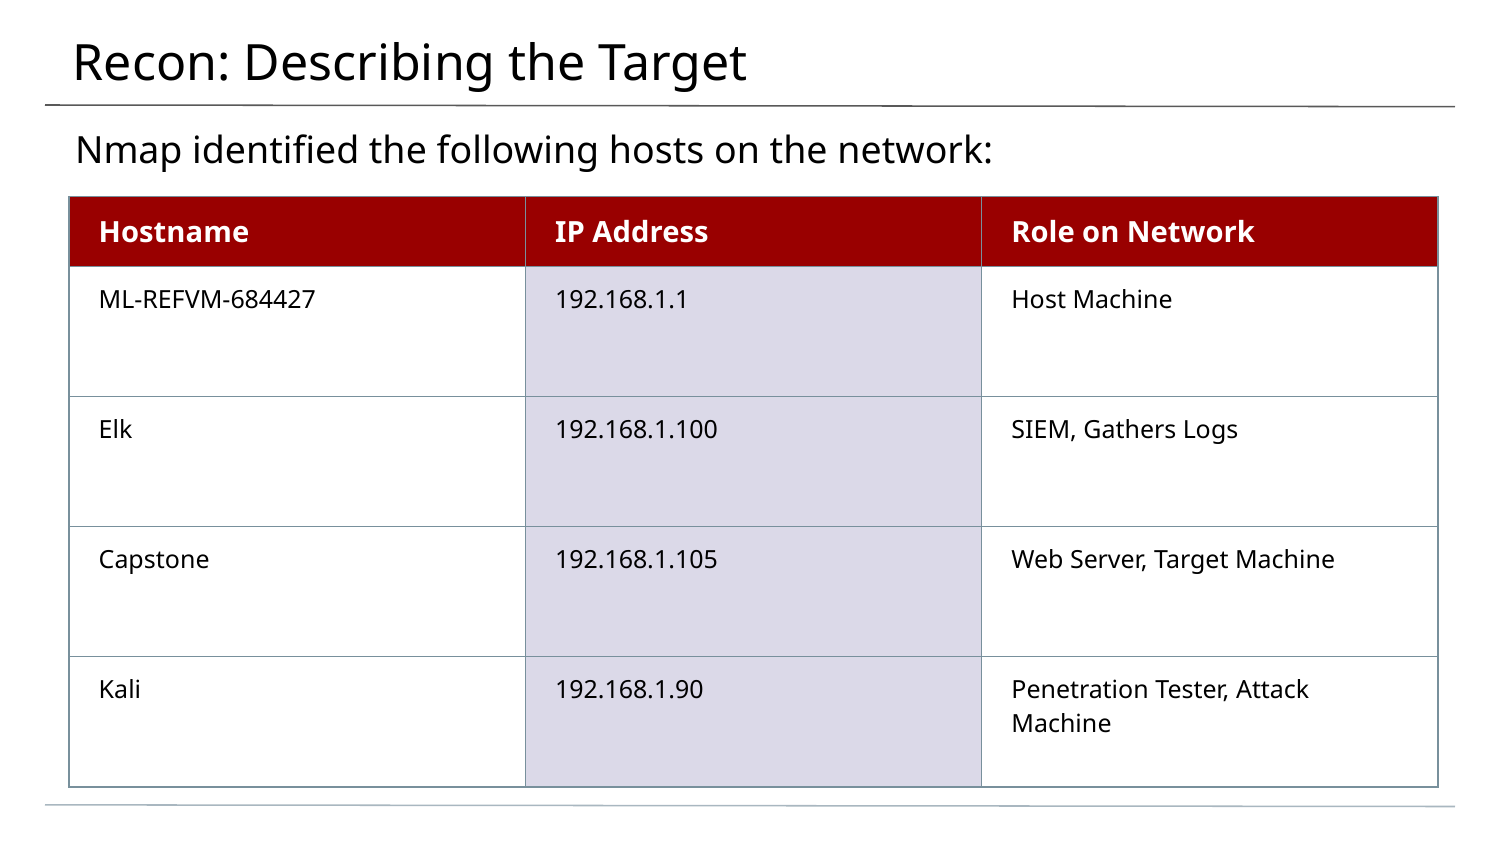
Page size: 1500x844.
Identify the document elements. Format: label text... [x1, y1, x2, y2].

table_cell Host Machine [982, 267, 1437, 396]
table_cell Penetration Tester, Attack Machine [982, 657, 1437, 786]
table_cell Web Server, Target Machine [982, 527, 1437, 656]
table_cell Capstone [70, 527, 525, 656]
table_header IP Address [526, 197, 981, 266]
table_cell 192.168.1.100 [526, 397, 981, 526]
table_cell Elk [70, 397, 525, 526]
title Recon: Describing the Target [0, 0, 1500, 88]
table_header Hostname [70, 197, 525, 266]
table_cell ML-REFVM-684427 [70, 267, 525, 396]
table_cell 192.168.1.90 [526, 657, 981, 786]
table_cell SIEM, Gathers Logs [982, 397, 1437, 526]
table_cell 192.168.1.1 [526, 267, 981, 396]
subtitle Nmap identified the following hosts on the network: [0, 110, 1500, 171]
table_header Role on Network [982, 197, 1437, 266]
table_cell Kali [70, 657, 525, 786]
table_cell 192.168.1.105 [526, 527, 981, 656]
